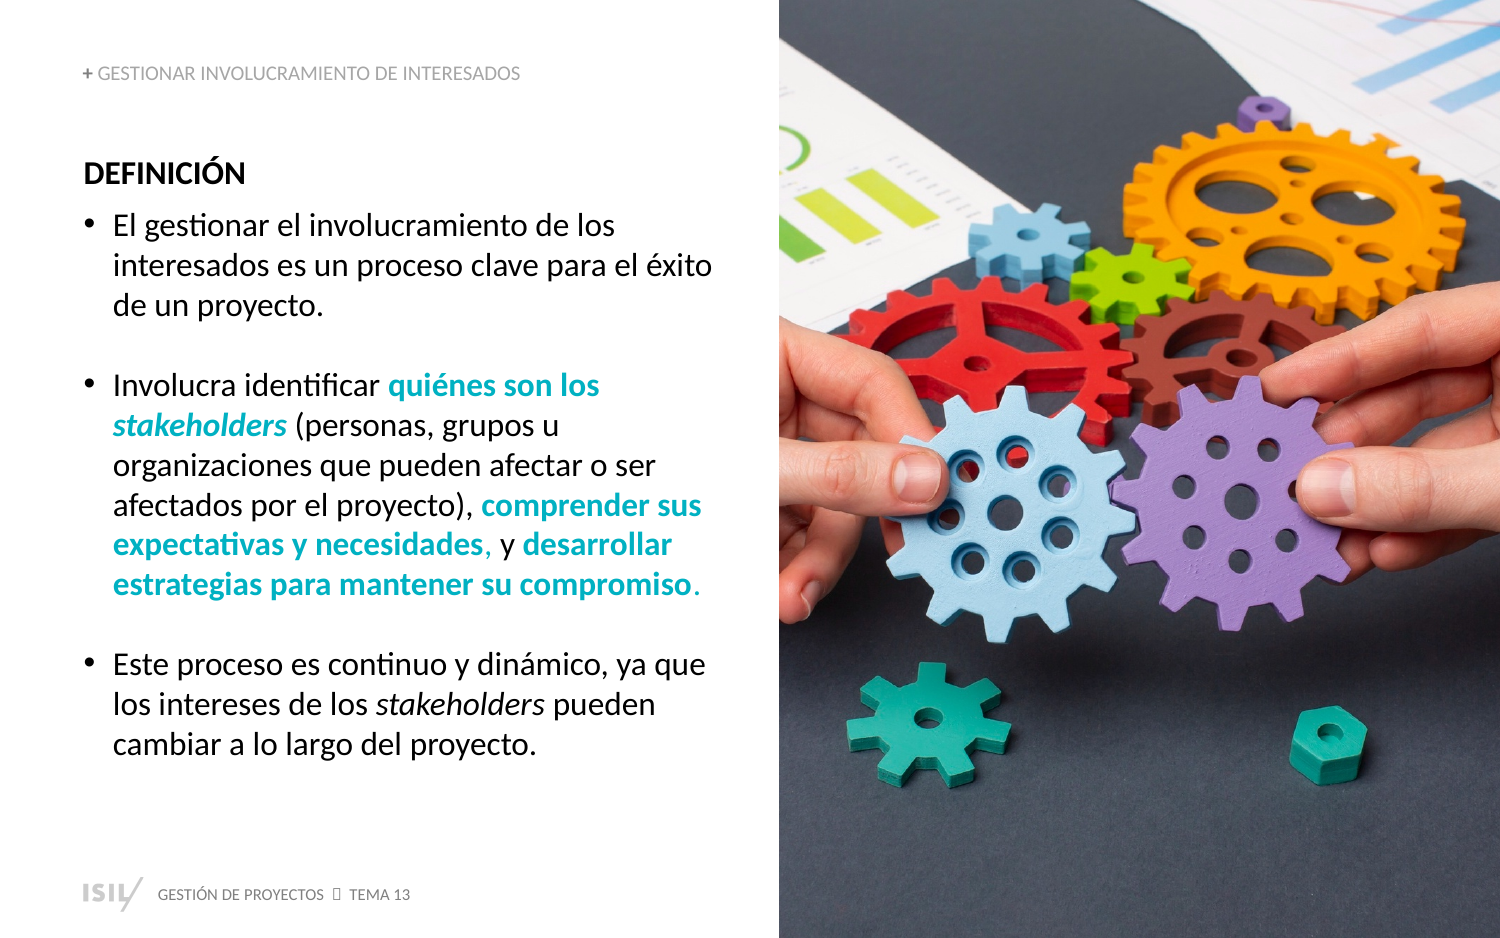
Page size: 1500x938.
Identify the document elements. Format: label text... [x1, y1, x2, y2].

picture [779, 0, 1500, 938]
text_box DEFINICIÓN El gestionar el involucramiento de los interesados es un proceso clave para el éxito de un proyecto. Involucra identificar quiénes son los stakeholders (personas, grupos u organizaciones que pueden afectar o ser afectados por el proyecto), comprender sus expectativas y necesidades, y desarrollar estrategias para mantener su compromiso. Este proceso es continuo y dinámico, ya que los intereses de los stakeholders pueden cambiar a lo largo del proyecto. [83, 150, 721, 763]
text_box + GESTIONAR INVOLUCRAMIENTO DE INTERESADOS [82, 61, 671, 85]
